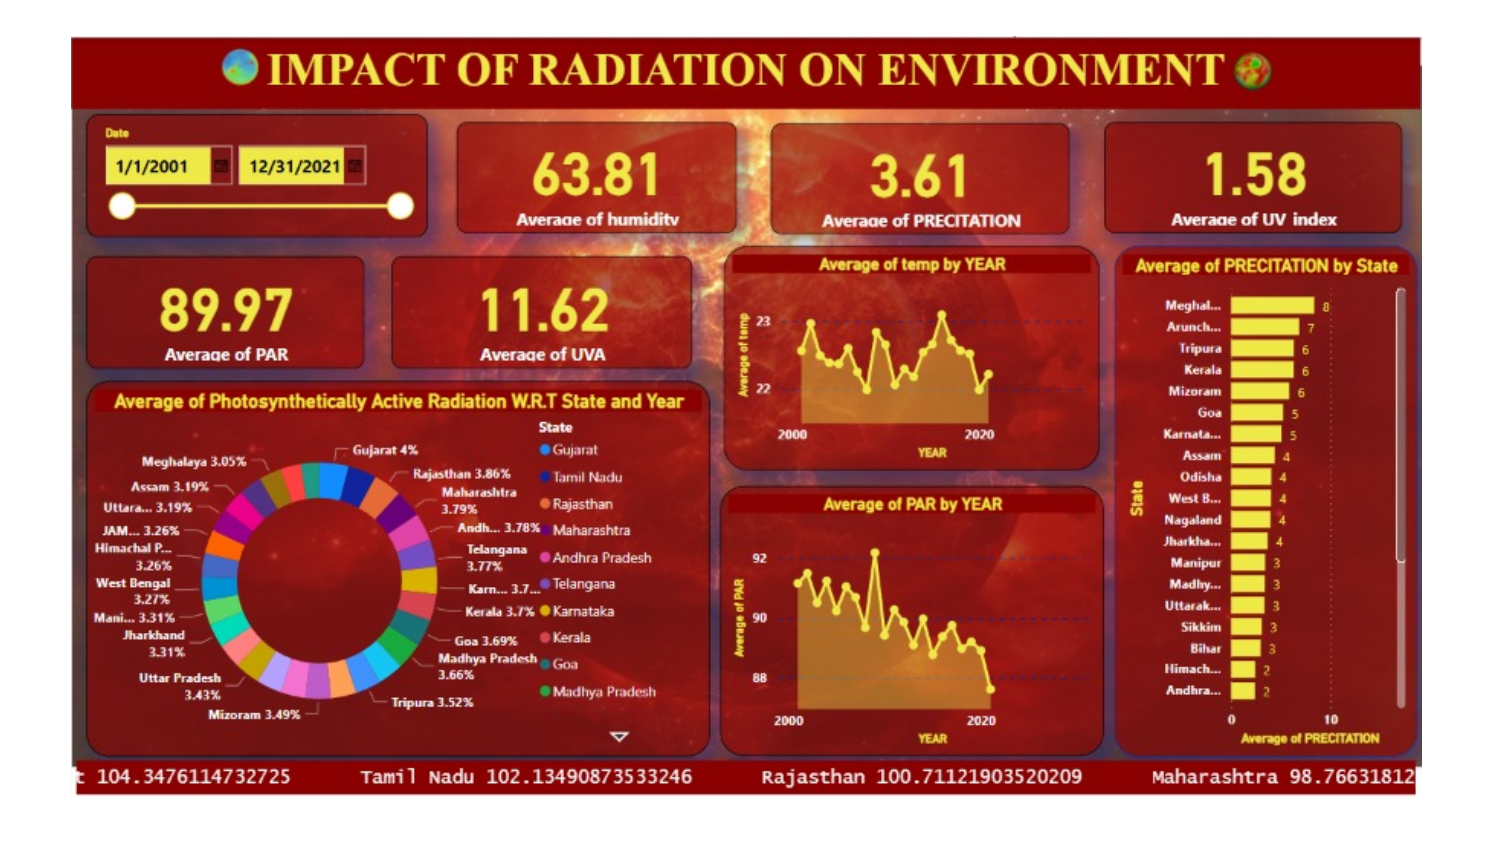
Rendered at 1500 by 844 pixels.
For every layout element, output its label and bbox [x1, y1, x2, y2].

picture [71, 36, 1422, 799]
